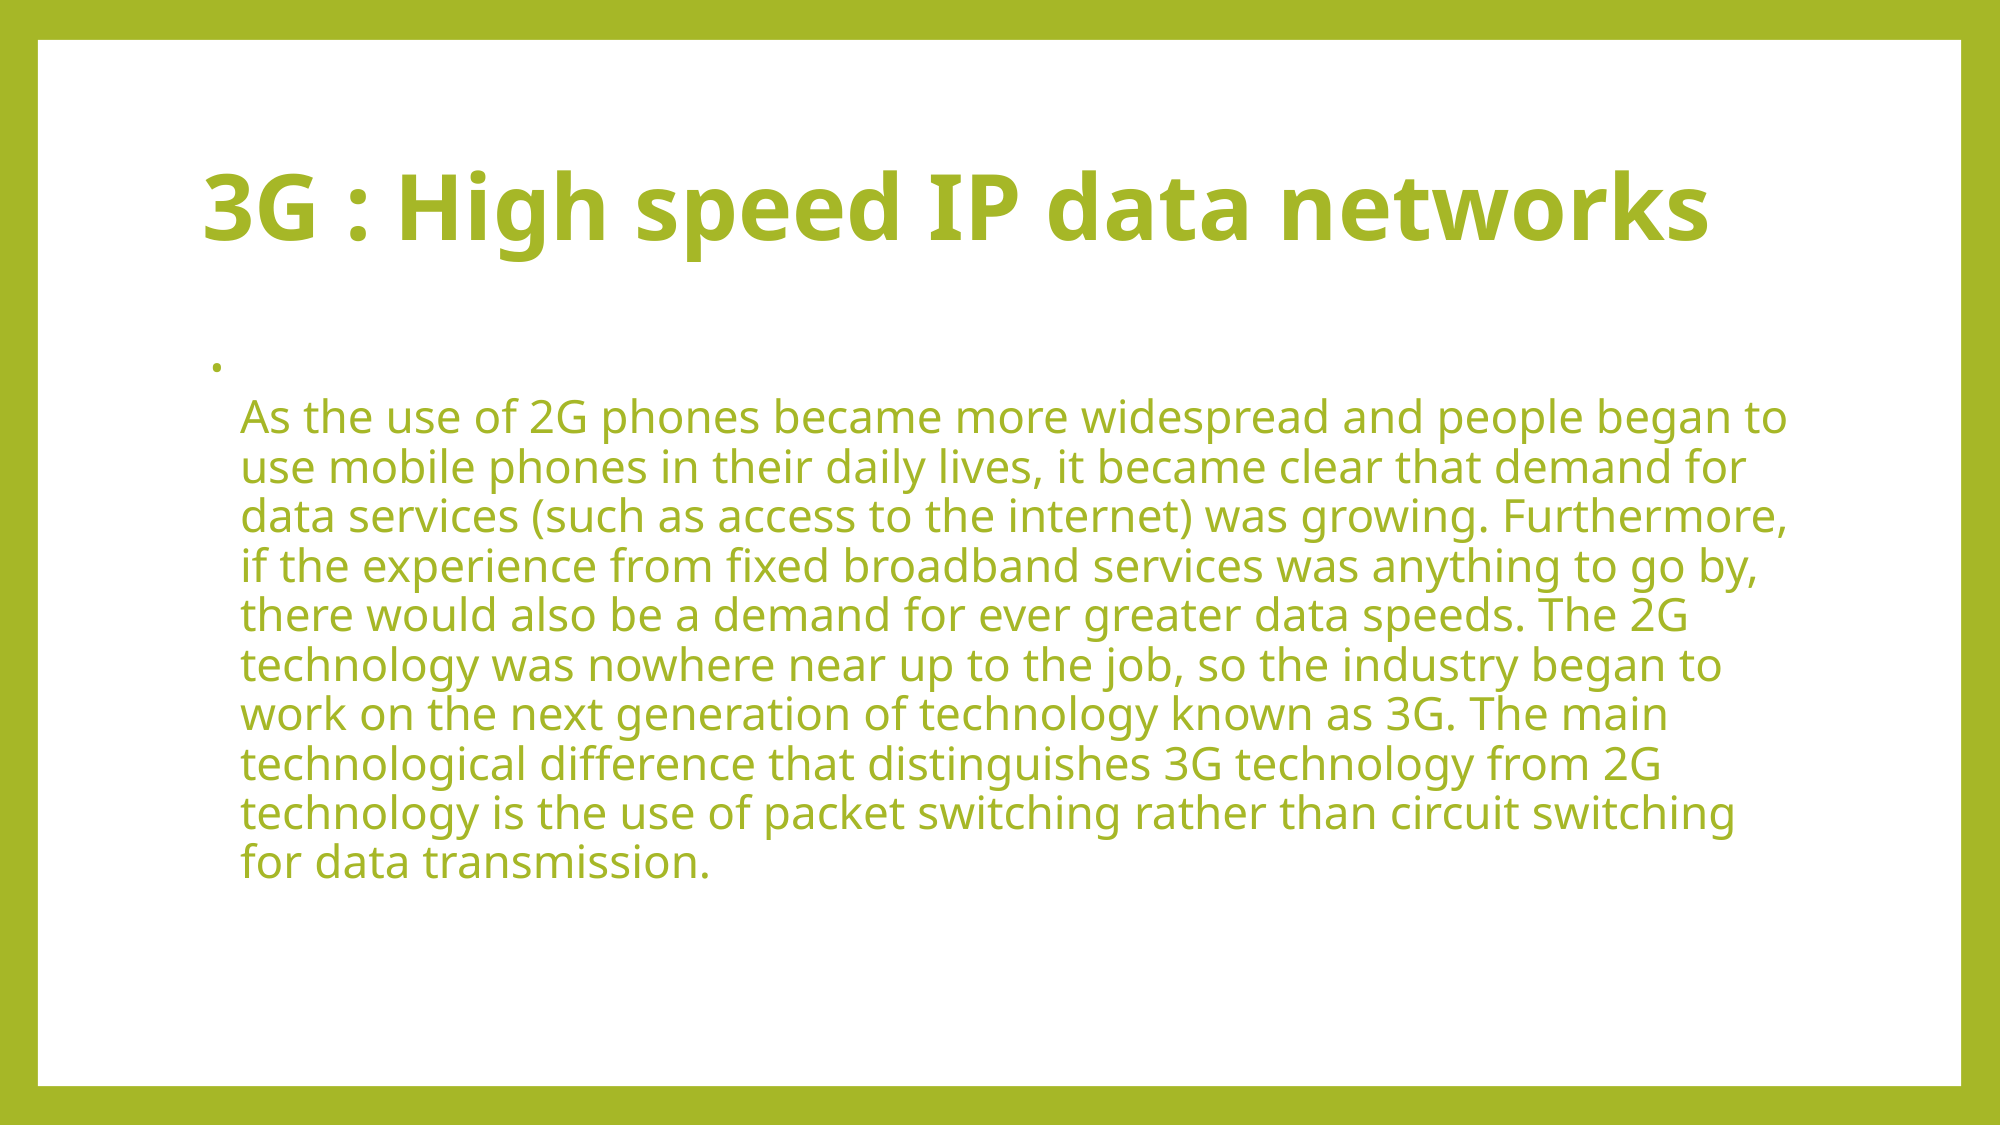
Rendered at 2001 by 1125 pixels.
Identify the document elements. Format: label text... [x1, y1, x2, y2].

list As the use of 2G phones became more widespread and people began to use mobile phones in their daily lives, it became clear that demand for data services (such as access to the internet) was growing. Furthermore, if the experience from fixed broadband services was anything to go by, there would also be a demand for ever greater data speeds. The 2G technology was nowhere near up to the job, so the industry began to work on the next generation of technology known as 3G. The main technological difference that distinguishes 3G technology from 2G technology is the use of packet switching rather than circuit switching for data transmission. [187, 337, 1808, 1000]
title 3G : High speed IP data networks [187, 99, 1808, 323]
